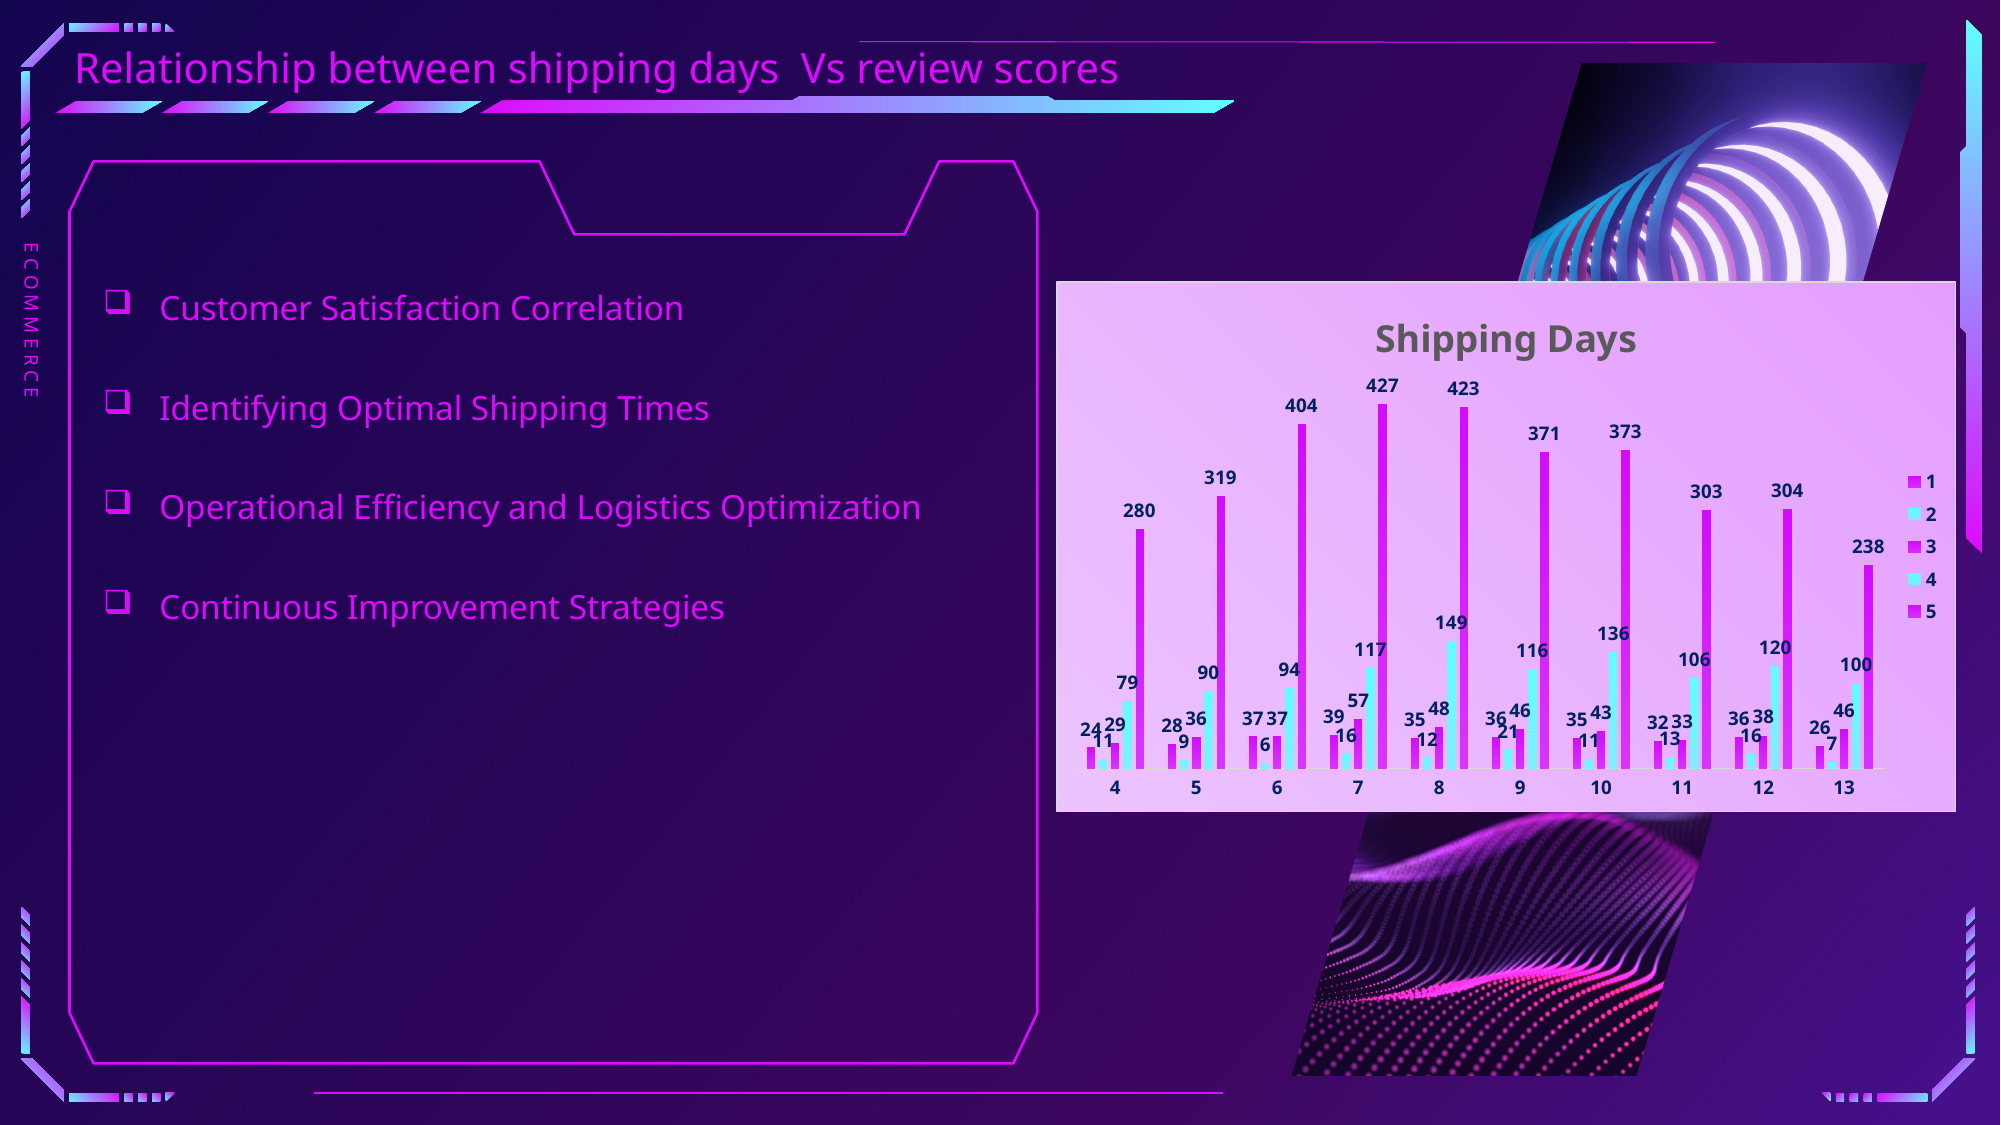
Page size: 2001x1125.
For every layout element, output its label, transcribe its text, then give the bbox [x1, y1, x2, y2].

chart [1056, 281, 1957, 813]
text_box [55, 95, 1235, 114]
text_box Relationship between shipping days Vs review scores [59, 34, 1796, 100]
text_box [69, 161, 1038, 1064]
text_box E C O M M E R C E [0, 228, 51, 894]
picture [0, 0, 2000, 1125]
text_box [1517, 62, 1928, 281]
text_box [1291, 813, 1714, 1076]
text_box Customer Satisfaction Correlation Identifying Optimal Shipping Times Operational Efficiency and Logistics Optimization Continuous Improvement Strategies [88, 219, 1057, 634]
